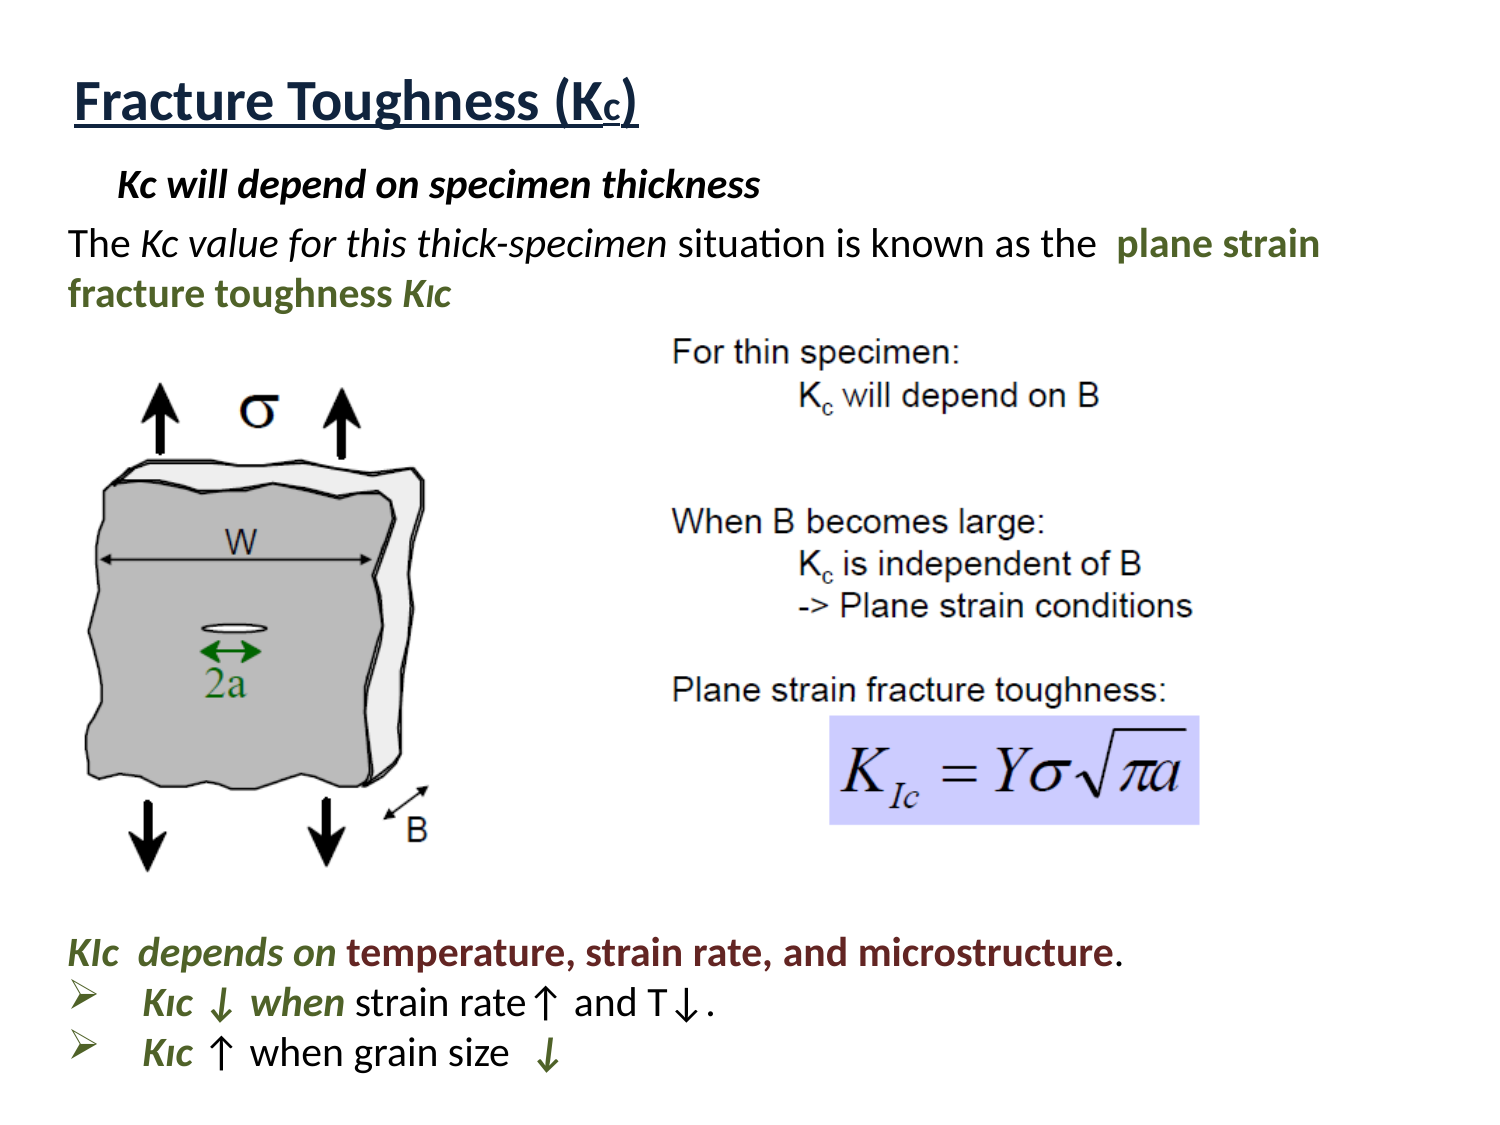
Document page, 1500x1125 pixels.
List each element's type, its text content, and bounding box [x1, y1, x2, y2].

text_box KIc depends on temperature, strain rate, and microstructure. Kıc ↓ when strain rate↑ and T↓. Kıc ↑ when grain size ↓ [53, 916, 1376, 1082]
text_box The Kc value for this thick-specimen situation is known as the plane strain fracture toughness KIc [53, 208, 1459, 323]
picture [76, 326, 479, 911]
picture [643, 302, 1267, 870]
text_box Kc will depend on specimen thickness [102, 149, 776, 214]
text_box Fracture Toughness (Kc) [59, 54, 654, 140]
